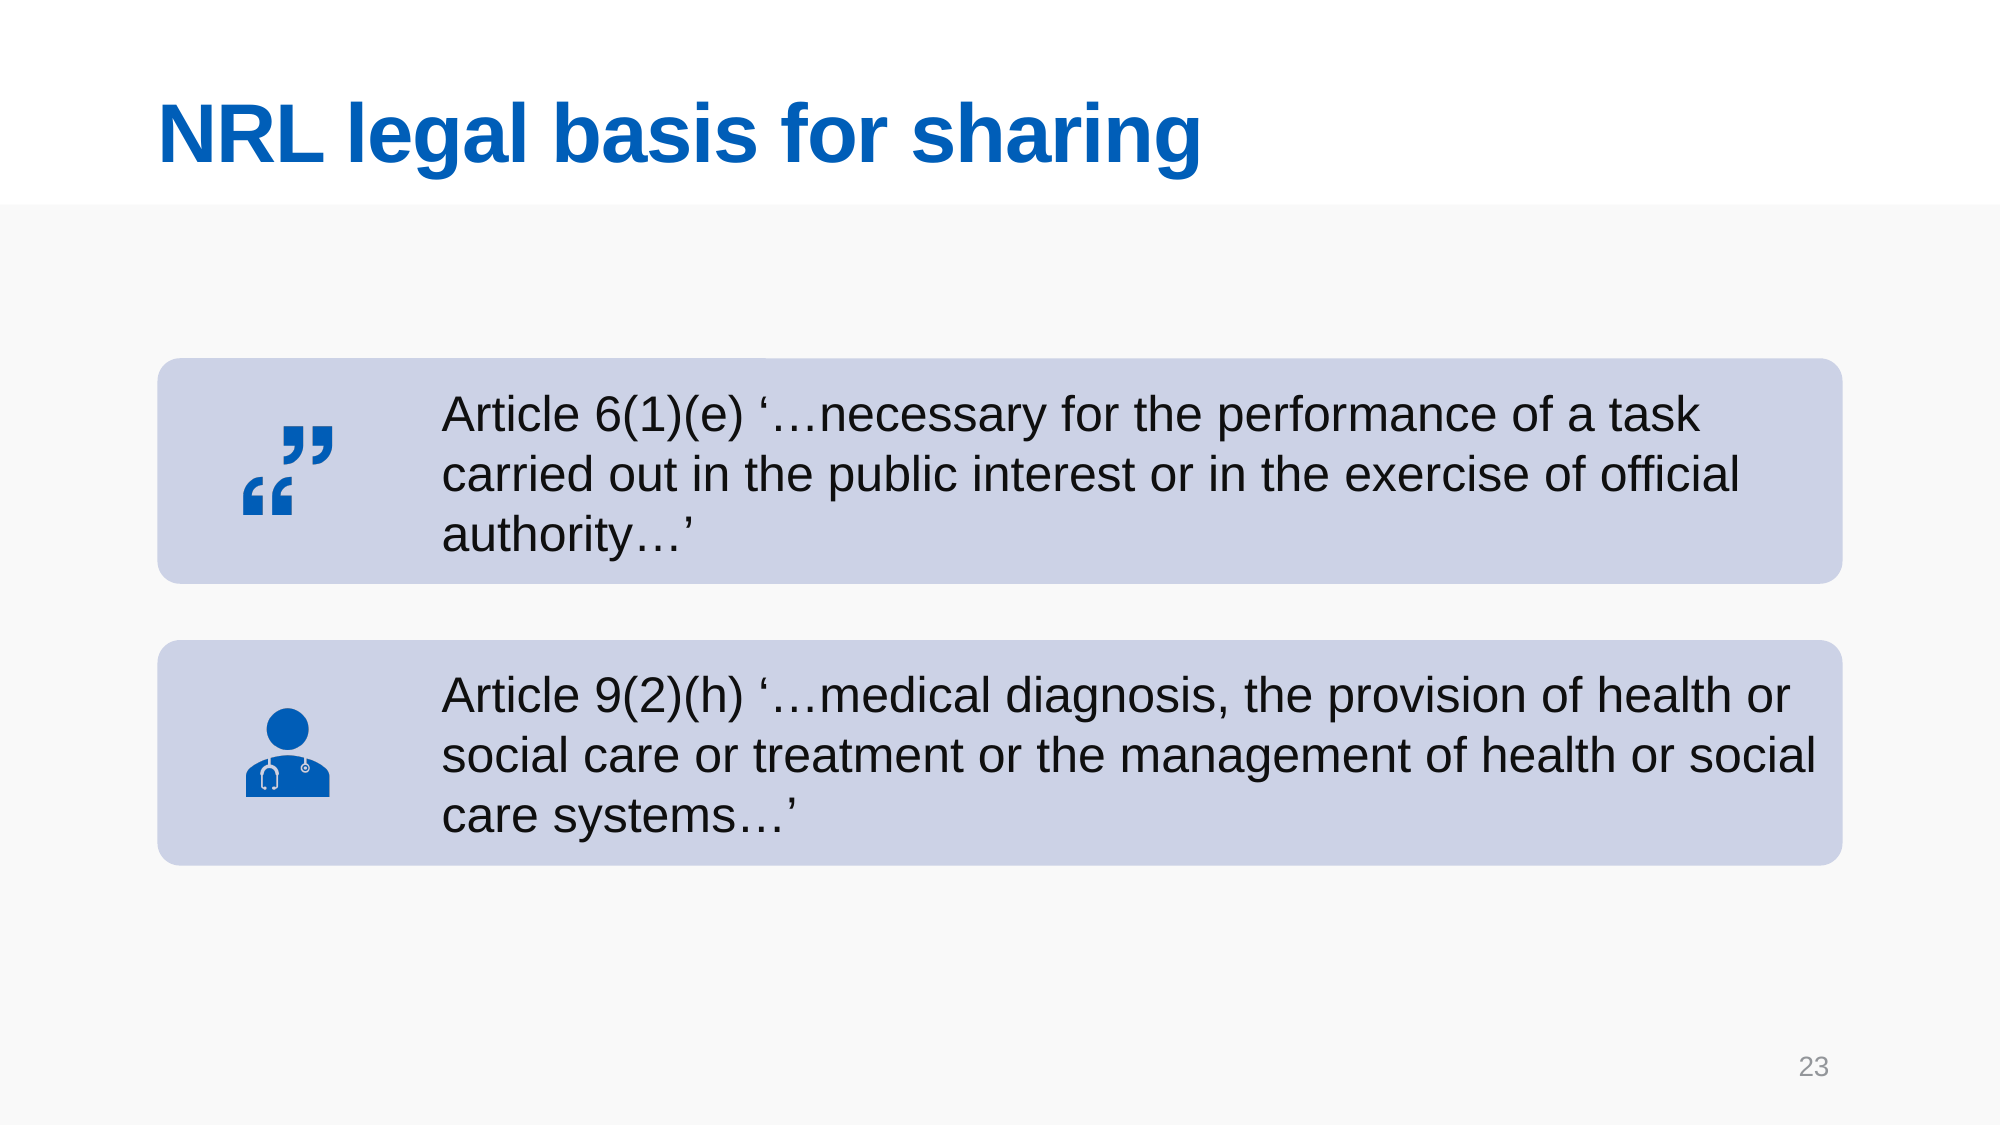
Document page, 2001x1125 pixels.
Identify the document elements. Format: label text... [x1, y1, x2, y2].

slide_number 23 [1377, 1035, 1845, 1095]
title NRL legal basis for sharing [157, 78, 1827, 195]
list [157, 235, 1843, 988]
